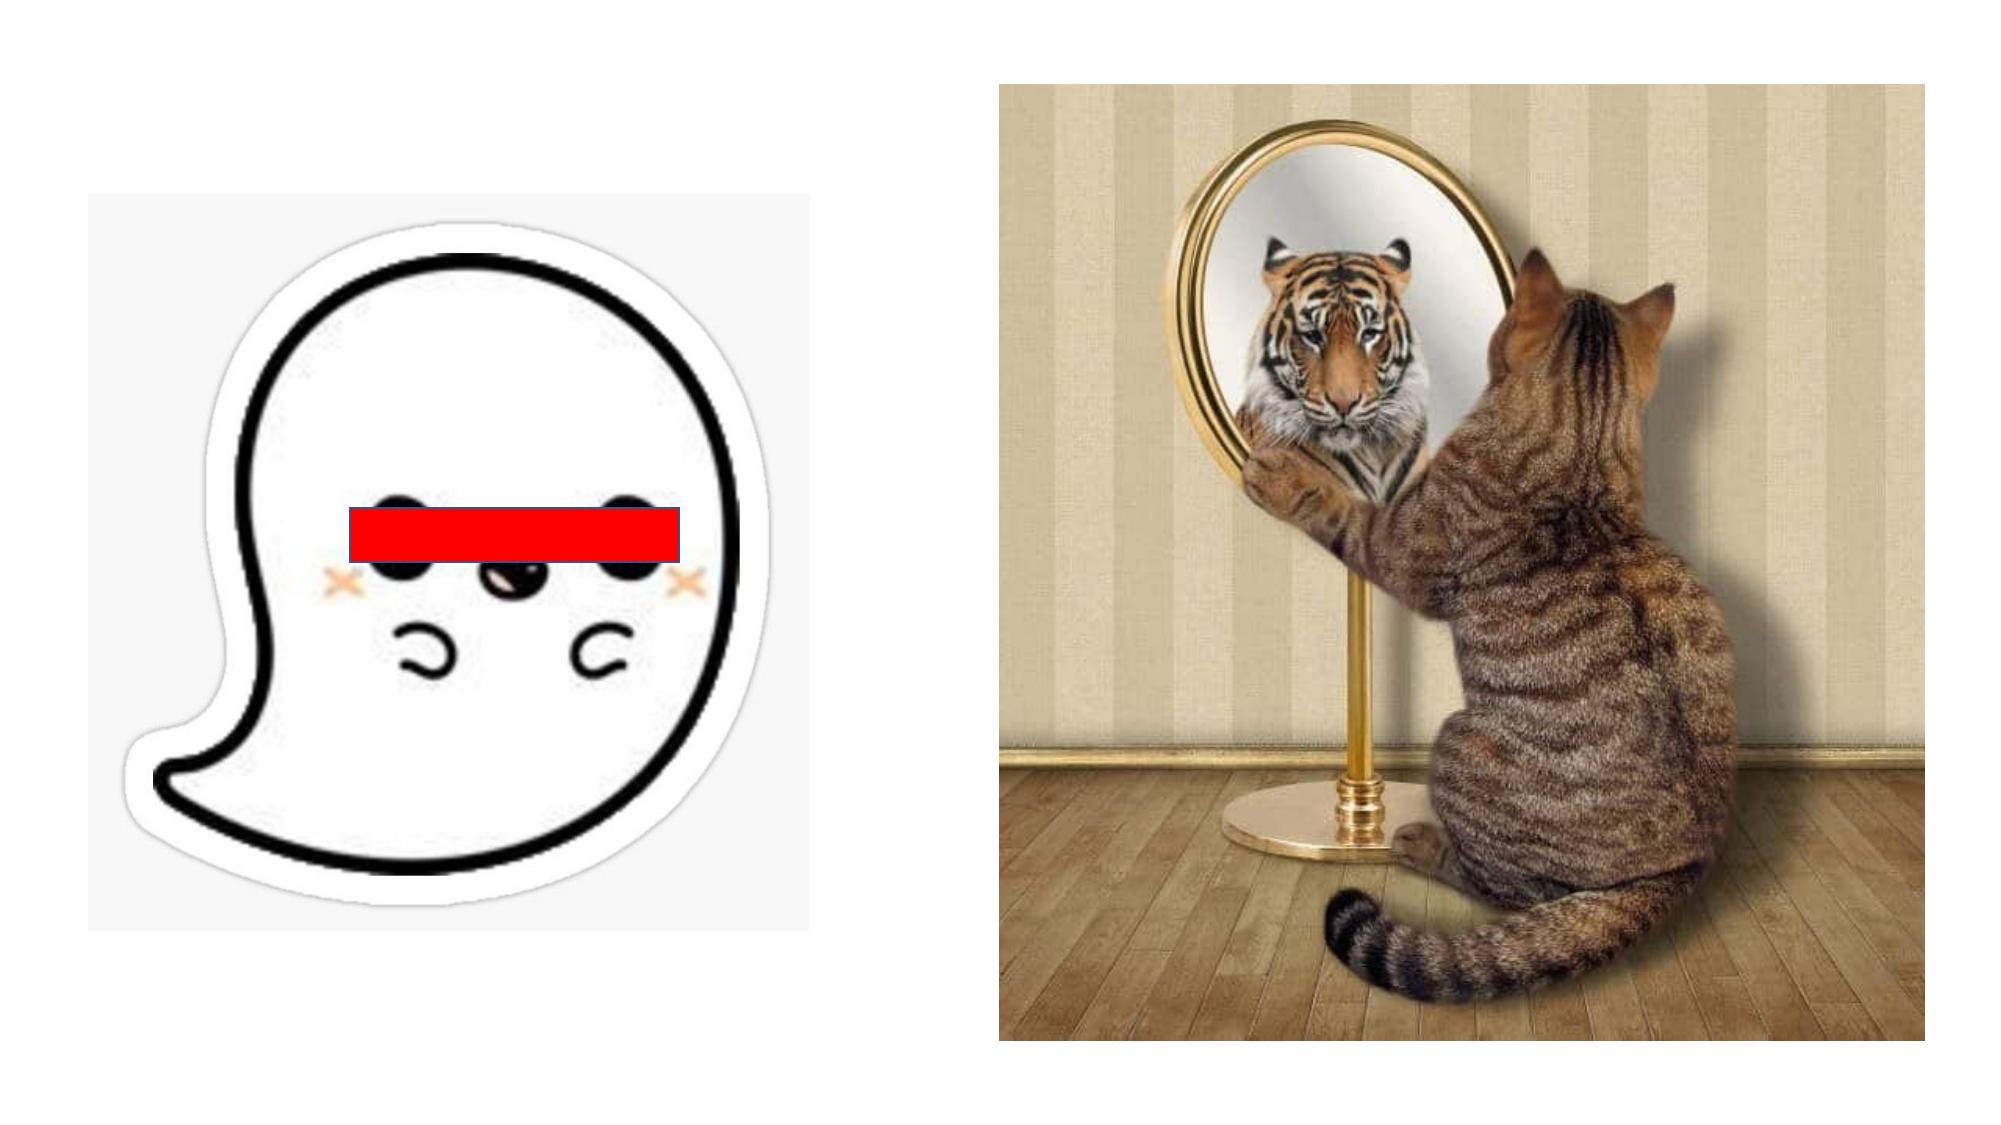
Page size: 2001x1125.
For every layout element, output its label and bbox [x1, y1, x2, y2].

picture [87, 194, 810, 931]
picture [999, 84, 1925, 1041]
